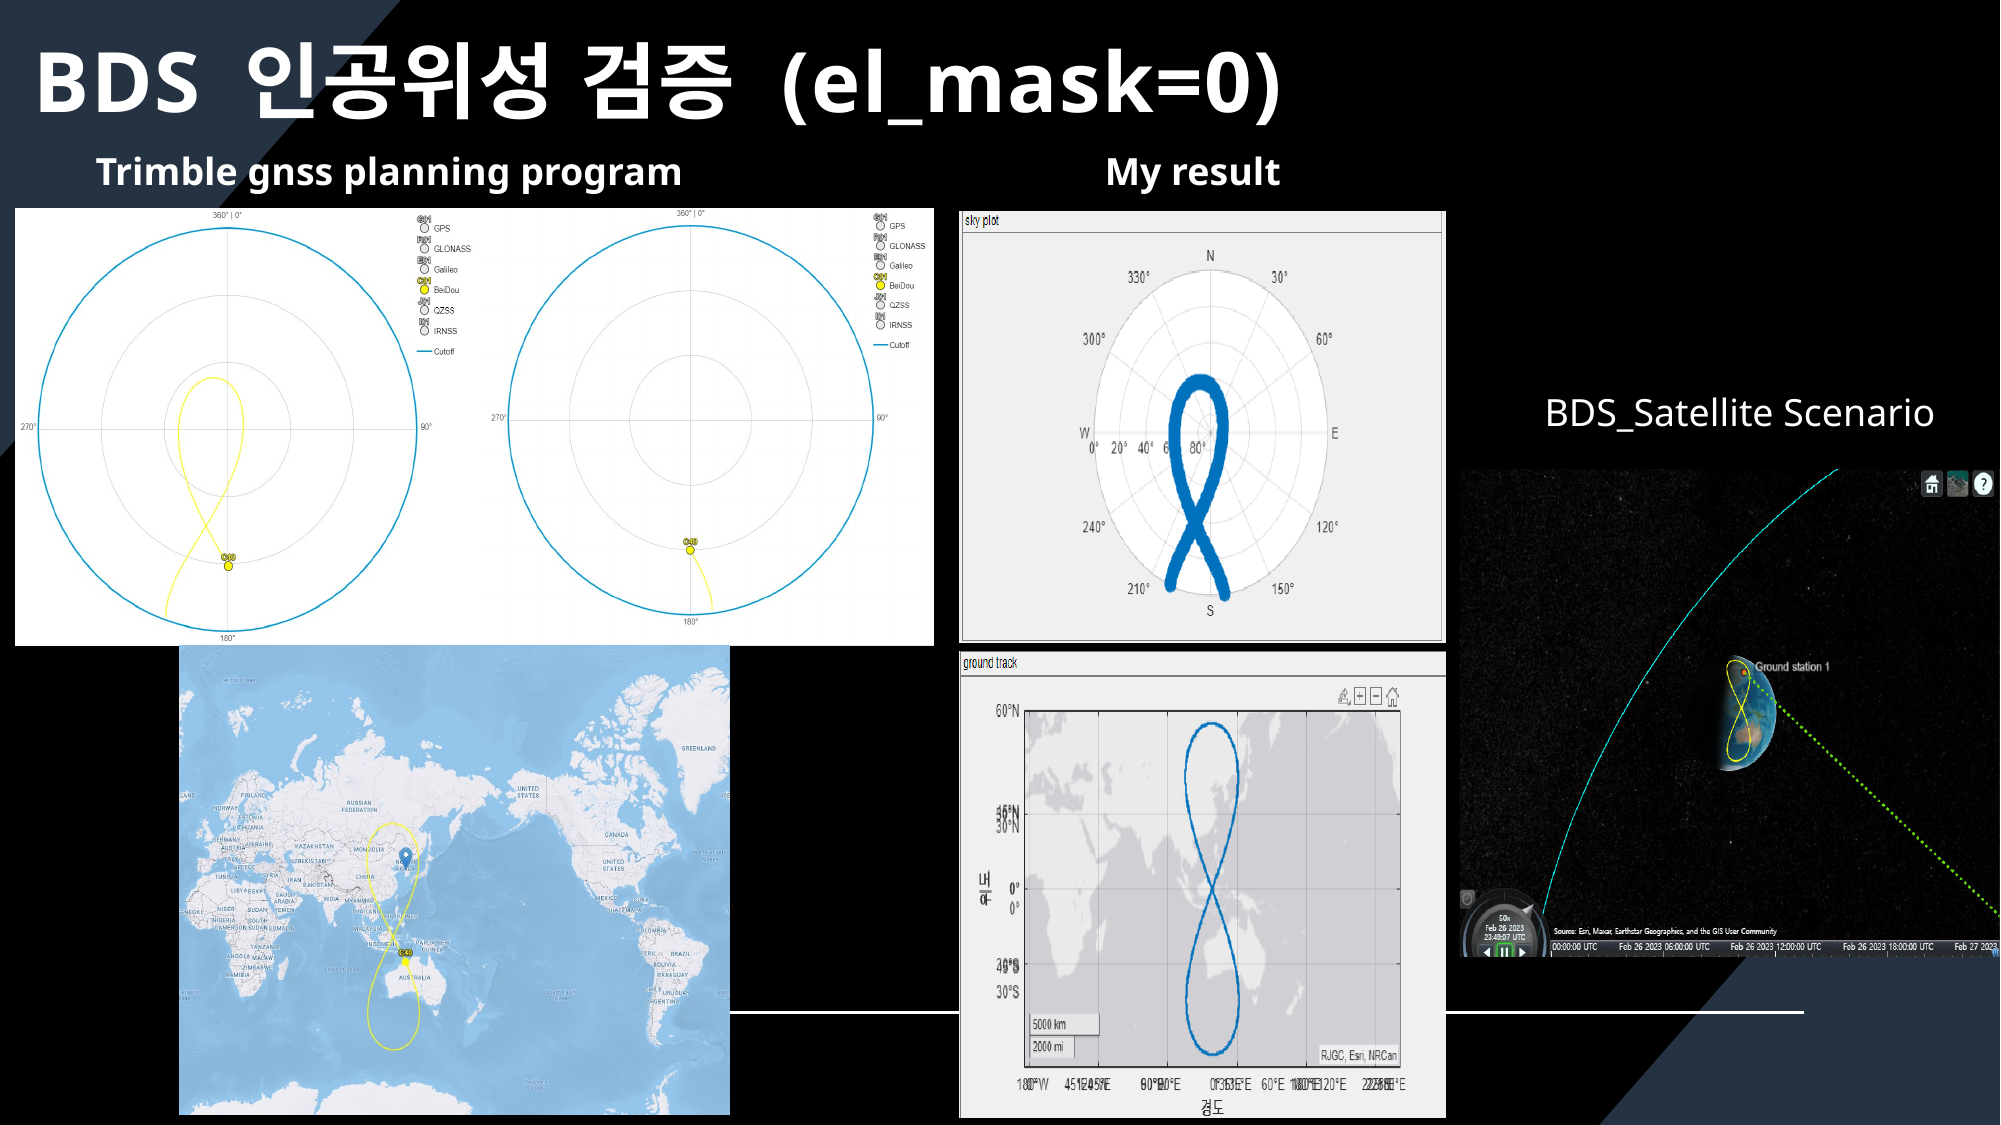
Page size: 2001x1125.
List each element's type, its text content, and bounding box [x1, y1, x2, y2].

picture [1459, 469, 2000, 957]
title BDS 인공위성 검증 (el_mask=0) [15, 1, 1641, 144]
text_box BDS_Satellite Scenario [1529, 381, 1951, 442]
picture [15, 208, 934, 1115]
picture [959, 651, 1446, 1119]
text_box Trimble gnss planning program [80, 140, 760, 201]
text_box My result [760, 140, 1509, 201]
picture [959, 211, 1446, 643]
